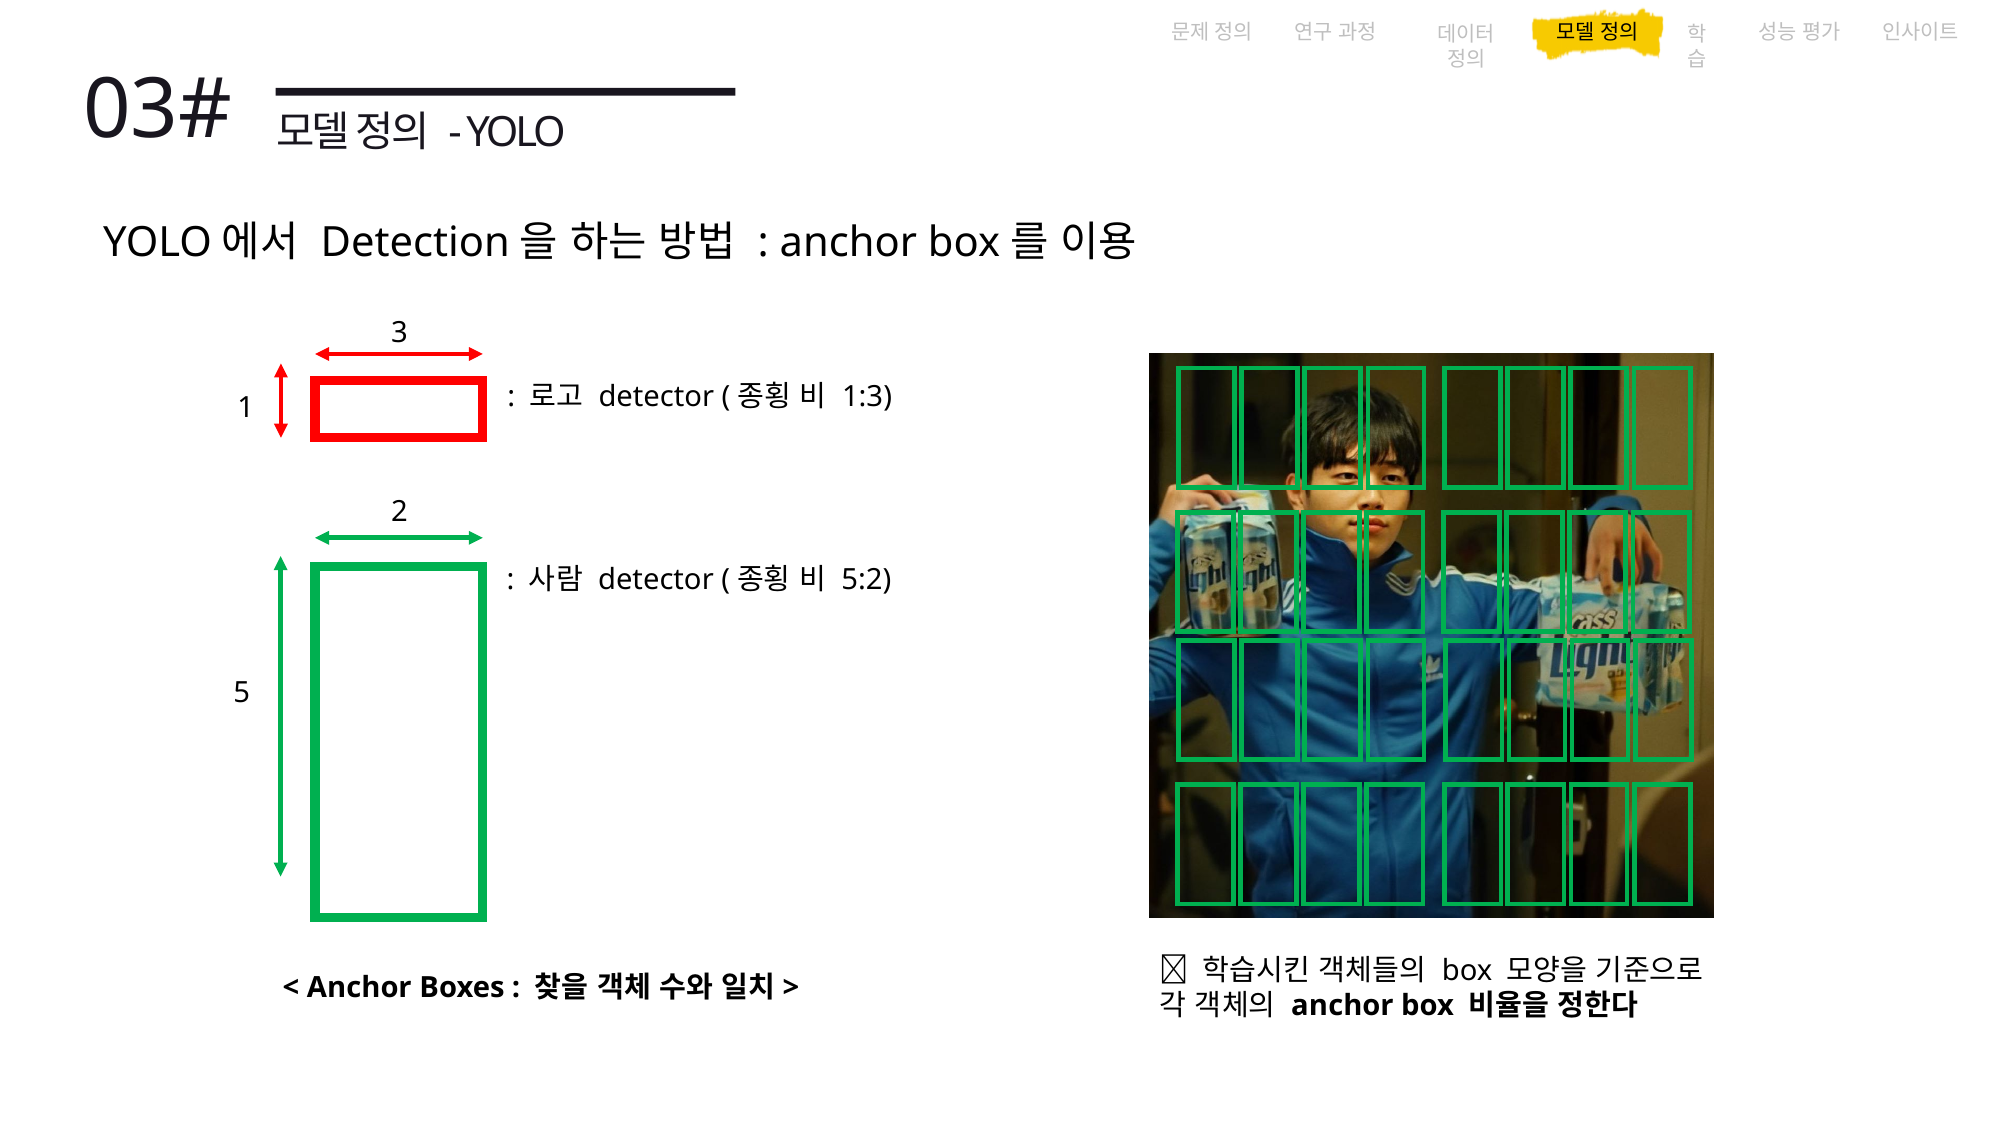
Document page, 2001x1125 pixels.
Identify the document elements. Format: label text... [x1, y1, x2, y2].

text_box 인사이트 [1863, 5, 1978, 56]
text_box 성능 평가 [1739, 5, 1860, 56]
text_box [314, 380, 484, 439]
text_box 학습 [1682, 5, 1730, 86]
text_box 3 [376, 314, 423, 353]
picture [1149, 353, 1714, 918]
text_box < Anchor Boxes : 찾을 객체 수와 일치> [267, 961, 815, 1012]
text_box 1 [222, 380, 269, 431]
text_box : 사람 detector (종횡 비 5:2) [491, 545, 929, 639]
text_box 2 [376, 484, 423, 535]
text_box 03# [68, 46, 248, 161]
text_box 5 [218, 666, 266, 717]
text_box 연구 과정 [1278, 5, 1393, 56]
text_box 문제 정의 [1154, 5, 1269, 56]
text_box [275, 87, 737, 97]
text_box YOLO에서 Detection을 하는 방법 : anchor box를 이용 [88, 199, 1783, 314]
text_box [314, 565, 484, 919]
text_box : 로고 detector (종횡 비 1:3) [492, 362, 915, 456]
text_box 데이터 정의 [1402, 5, 1513, 86]
text_box  학습시킨 객체들의 box 모양을 기준으로 각 객체의 anchor box 비율을 정한다 [1144, 943, 1759, 1029]
picture [1513, 0, 1682, 99]
text_box 모델 정의 - YOLO [261, 97, 722, 162]
